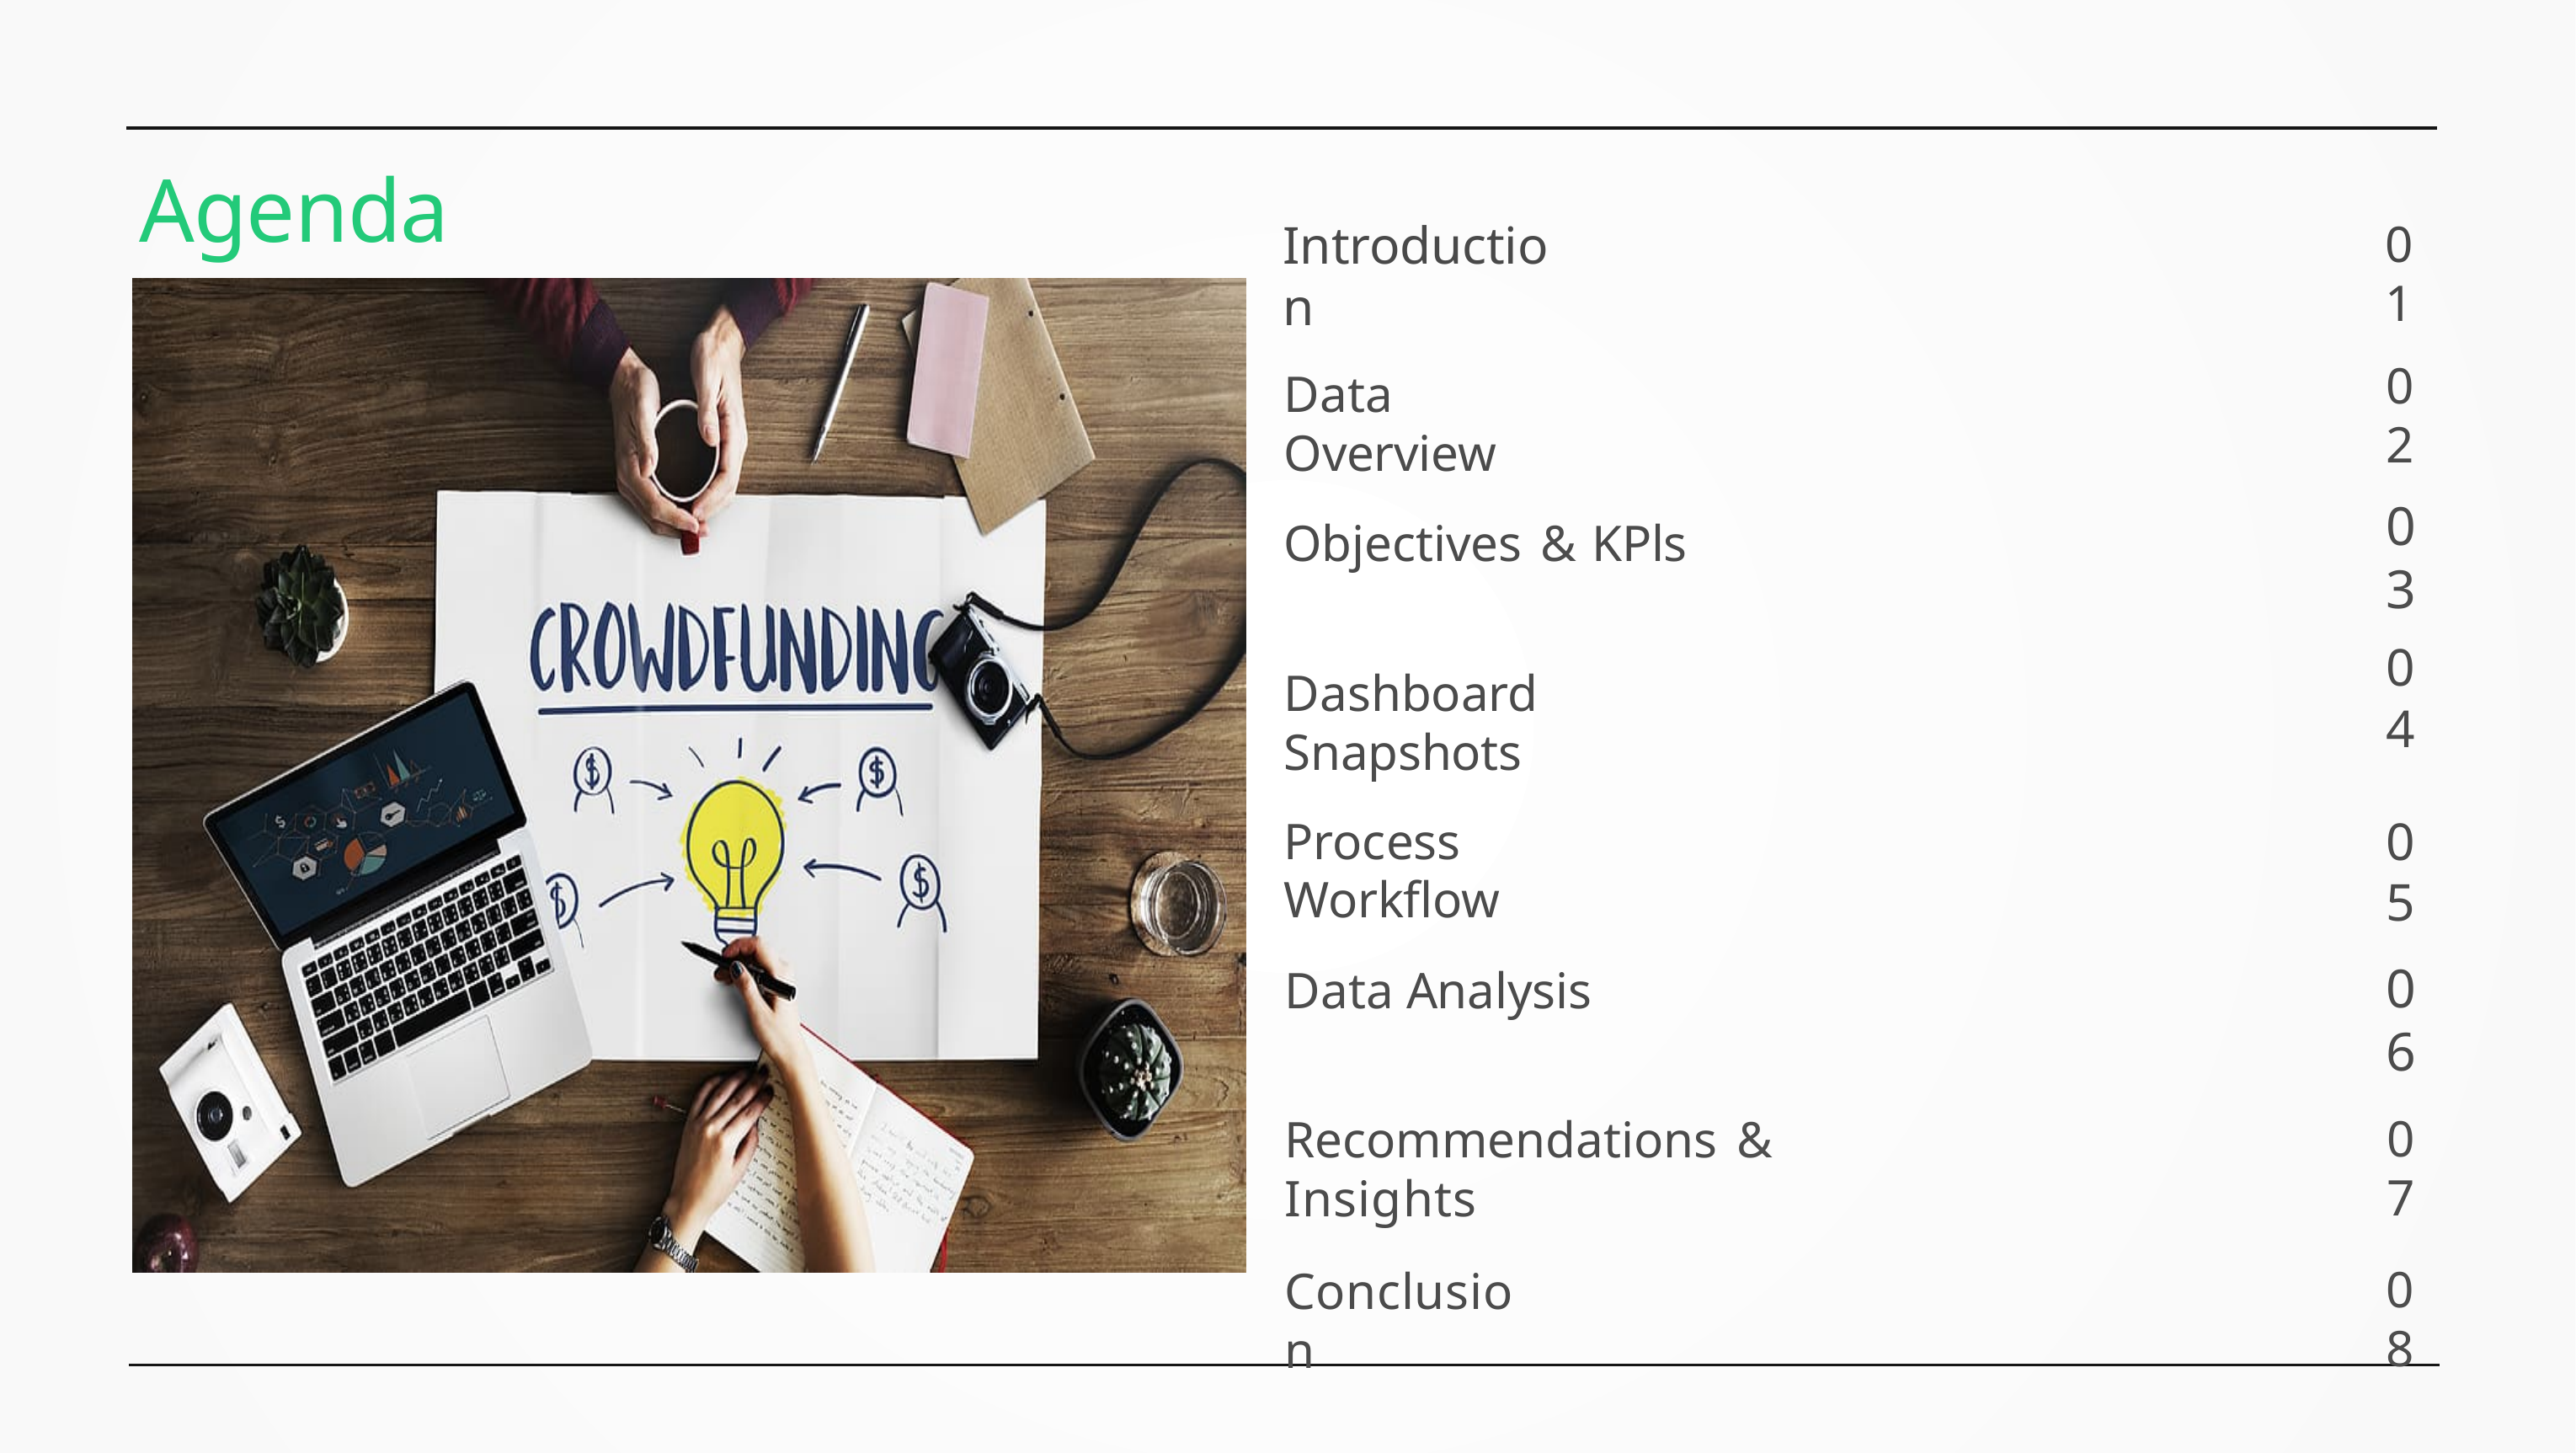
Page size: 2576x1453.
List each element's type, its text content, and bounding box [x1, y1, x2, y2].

text_box 05 [2384, 807, 2440, 932]
text_box Data Analysis [1283, 957, 1594, 1018]
text_box Dashboard Snapshots [1282, 660, 1786, 780]
text_box Introduction [1281, 211, 1558, 336]
text_box Conclusion [1283, 1258, 1541, 1378]
text_box 02 [2384, 352, 2441, 473]
title Agenda [137, 153, 461, 278]
text_box 06 [2384, 953, 2441, 1082]
text_box 03 [2384, 490, 2441, 619]
text_box Recommendations & Insights [1283, 1106, 1951, 1226]
text_box 04 [2384, 633, 2441, 758]
text_box Data Overview [1282, 361, 1608, 482]
text_box Objectives & KPls [1282, 510, 1689, 572]
text_box Process Workflow [1282, 808, 1694, 928]
picture [132, 278, 1246, 1273]
text_box 08 [2384, 1256, 2441, 1377]
text_box 07 [2385, 1105, 2442, 1226]
text_box 01 [2383, 211, 2440, 332]
